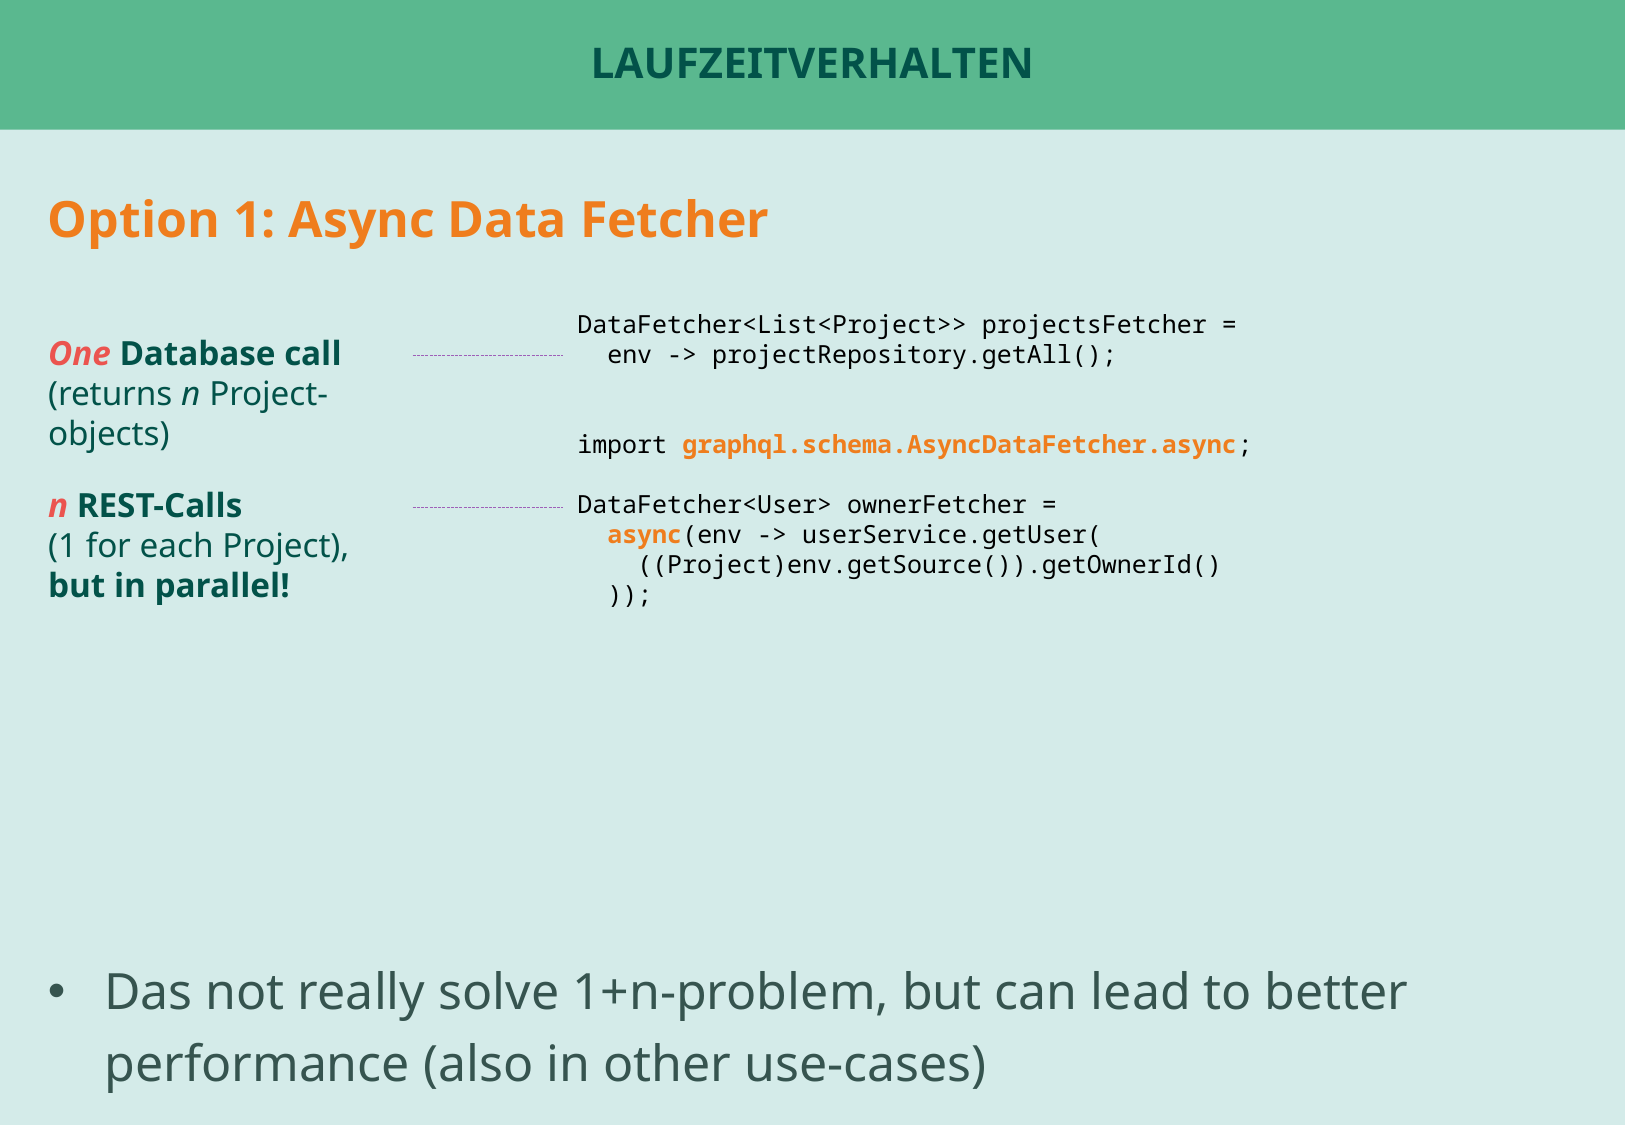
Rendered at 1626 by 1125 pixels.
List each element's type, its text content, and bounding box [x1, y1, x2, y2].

title Laufzeitverhalten [0, 0, 1625, 130]
text_box Das not really solve 1+n-problem, but can lead to better performance (also in other use-cases) [33, 736, 1592, 1125]
text_box DataFetcher<List<Project>> projectsFetcher = env -> projectRepository.getAll(); import graphql.schema.AsyncDataFetcher.async; DataFetcher<User> ownerFetcher = async(env -> userService.getUser( ((Project)env.getSource()).getOwnerId() )); [562, 301, 1625, 646]
text_box n REST-Calls (1 for each Project), but in parallel! [33, 476, 434, 611]
text_box One Database call (returns n Project-objects) [33, 324, 434, 460]
text_box Option 1: Async Data Fetcher [33, 168, 1592, 255]
